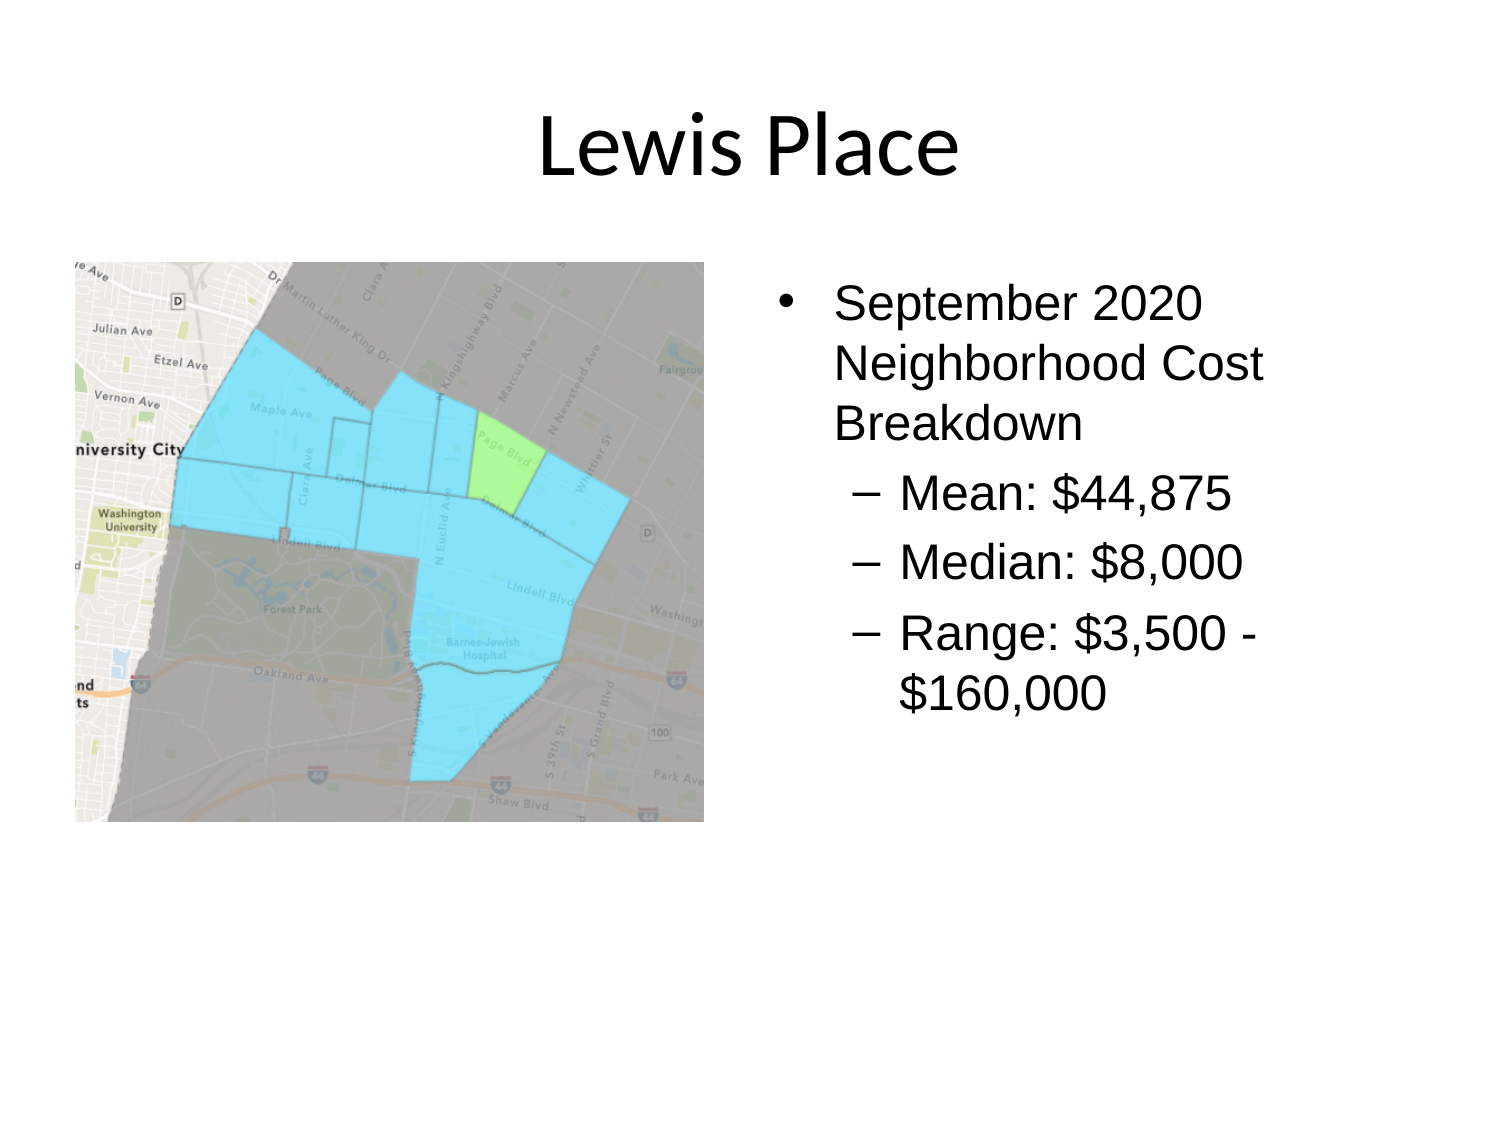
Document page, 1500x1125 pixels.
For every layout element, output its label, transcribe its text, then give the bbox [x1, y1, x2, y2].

list September 2020 Neighborhood Cost Breakdown Mean: $44,875 Median: $8,000 Range: $3,500 - $160,000 [762, 262, 1425, 1005]
title Lewis Place [75, 45, 1425, 233]
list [74, 262, 704, 823]
